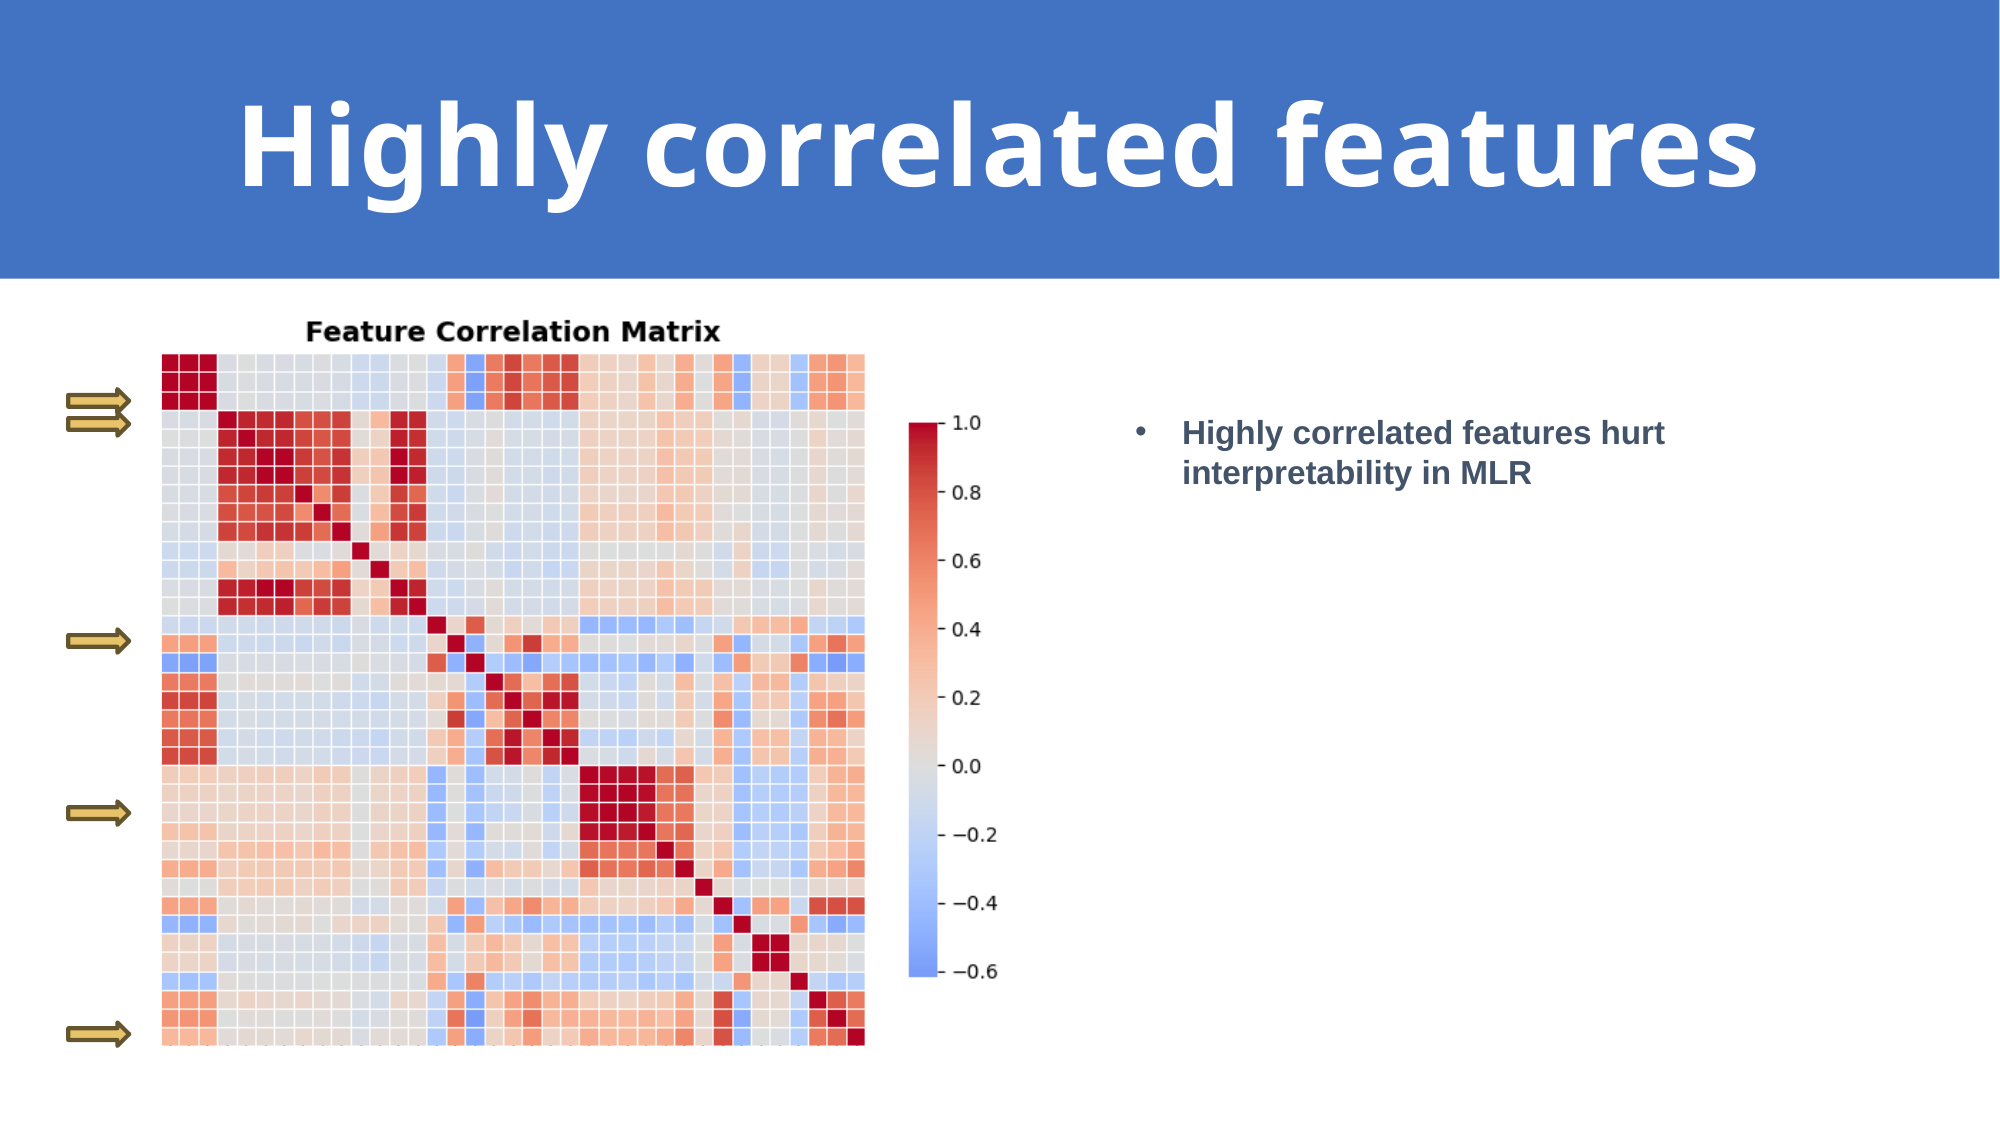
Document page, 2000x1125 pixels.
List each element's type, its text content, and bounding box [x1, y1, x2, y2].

text_box Highly correlated features hurt interpretability in MLR [1115, 400, 1888, 675]
title Highly correlated features [87, 75, 1912, 230]
text_box [66, 1020, 132, 1048]
text_box [66, 410, 132, 438]
text_box [66, 387, 132, 412]
text_box [66, 799, 132, 827]
picture [161, 305, 1015, 1046]
text_box [66, 627, 132, 655]
